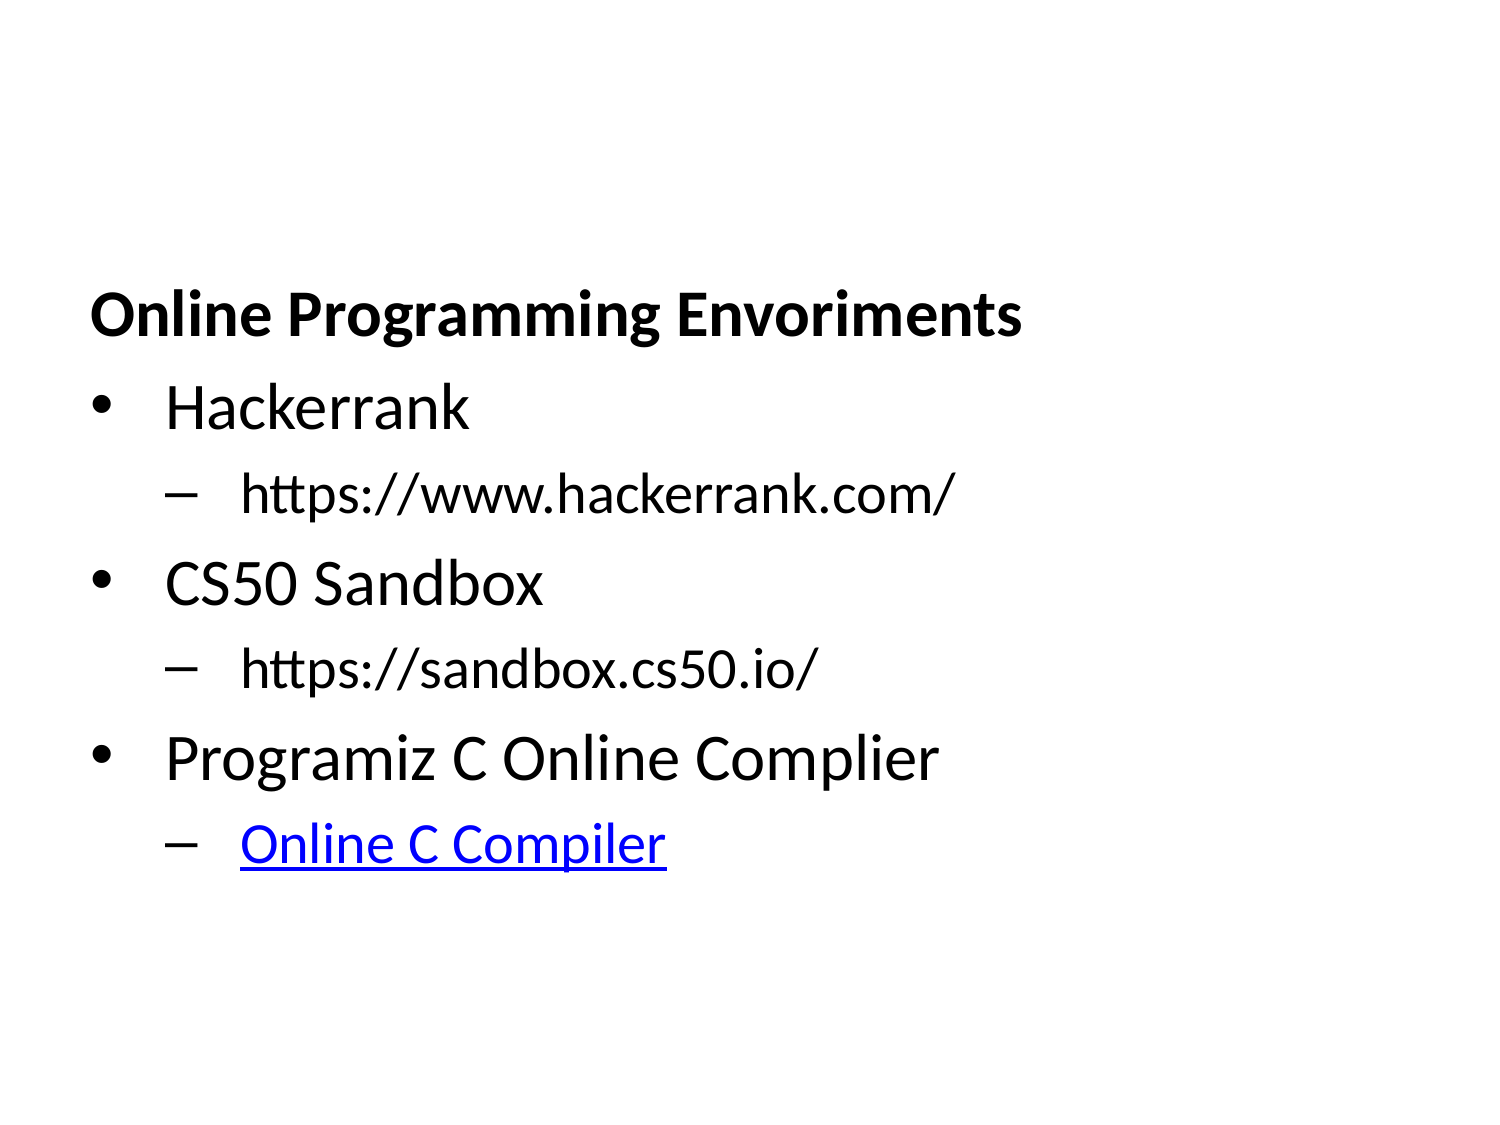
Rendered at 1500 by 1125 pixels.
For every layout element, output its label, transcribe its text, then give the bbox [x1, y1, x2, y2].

list Online Programming Envoriments Hackerrank https://www.hackerrank.com/ CS50 Sandbox https://sandbox.cs50.io/ Programiz C Online Complier Online C Compiler [75, 262, 1425, 1005]
